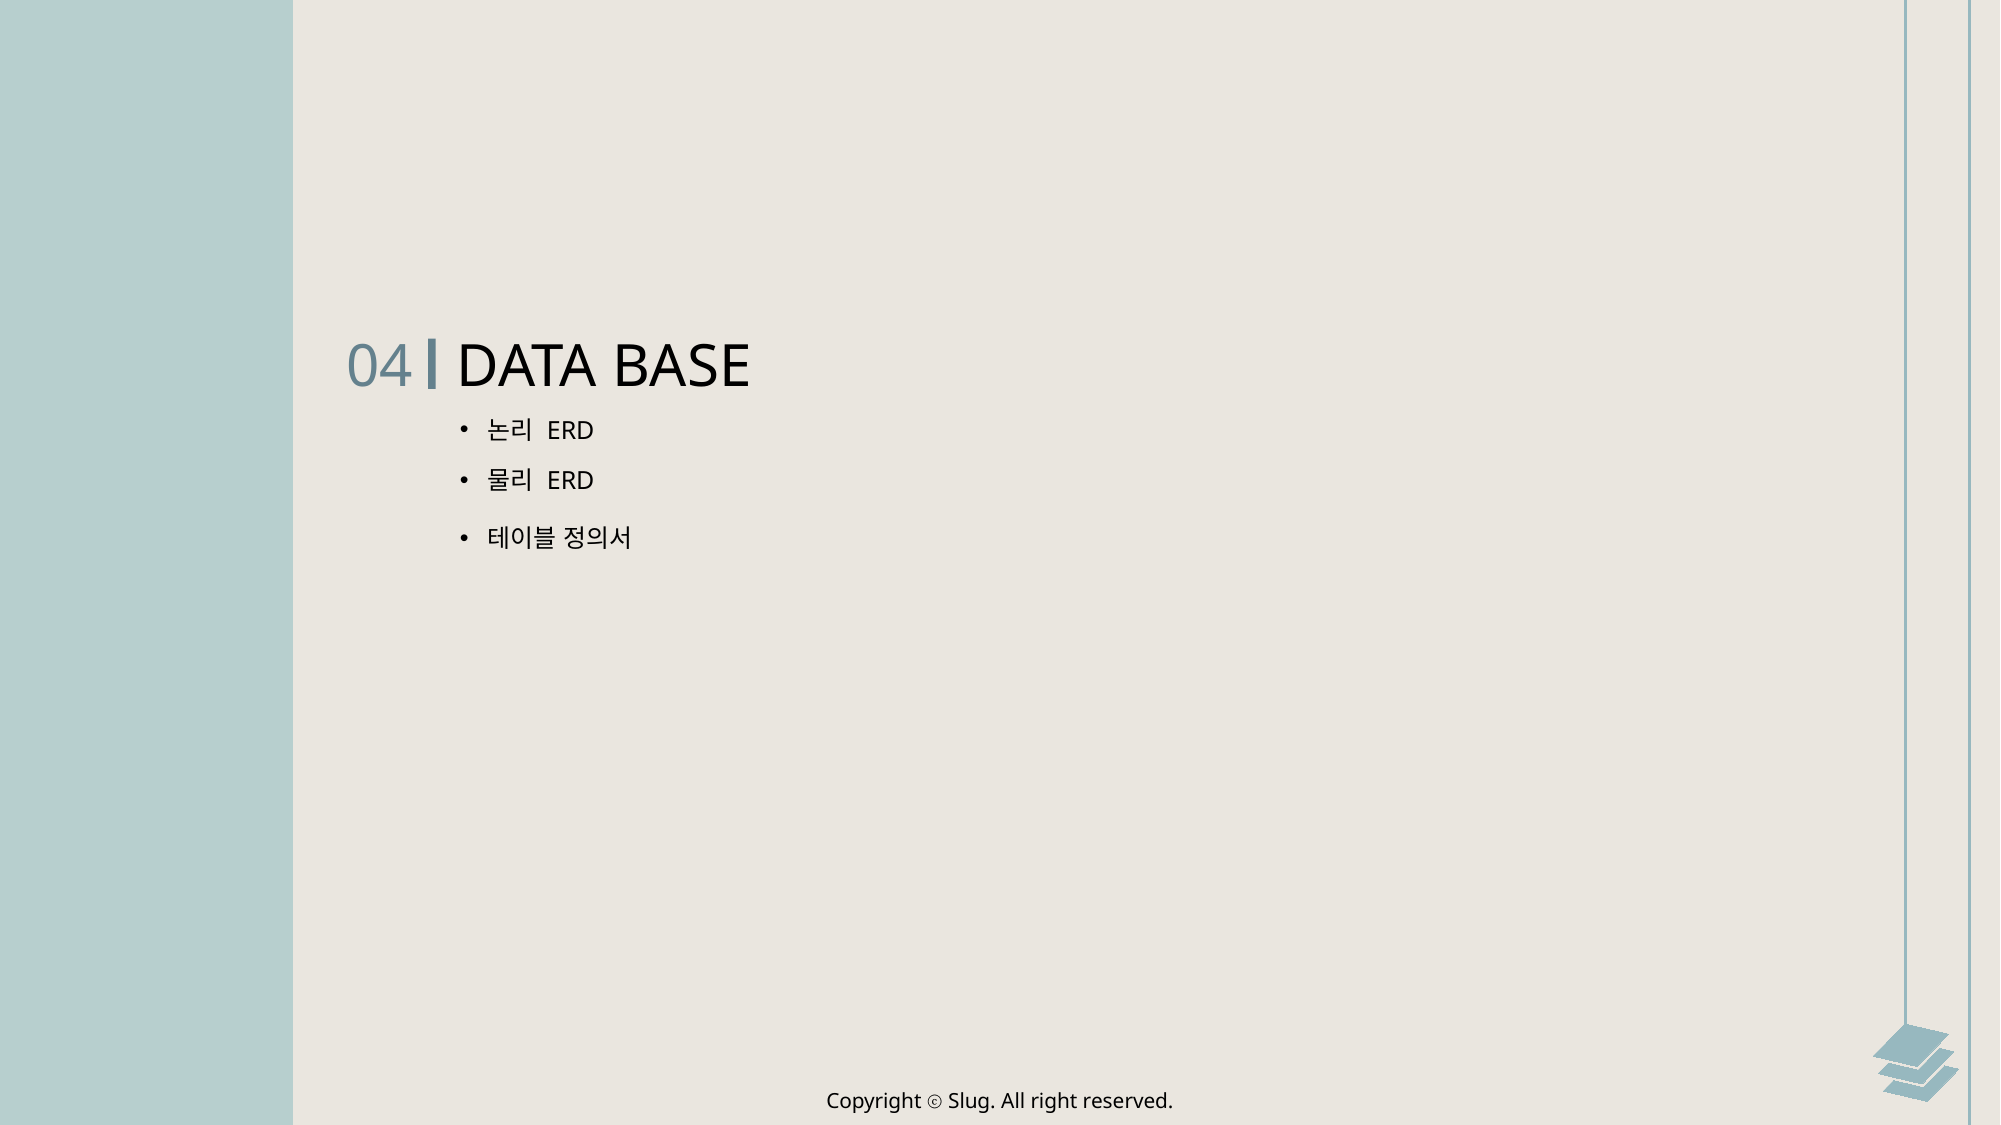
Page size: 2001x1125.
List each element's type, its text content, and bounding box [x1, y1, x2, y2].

text_box DATA BASE [442, 320, 885, 406]
text_box 논리 ERD [445, 406, 738, 452]
text_box [0, 0, 294, 1125]
text_box 테이블 정의서 [445, 515, 738, 560]
text_box [427, 338, 437, 390]
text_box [1876, 1022, 1956, 1104]
text_box 물리 ERD [445, 457, 738, 502]
text_box Copyright ⓒ Slug. All right reserved. [740, 1080, 1260, 1120]
text_box 04 [331, 320, 442, 406]
